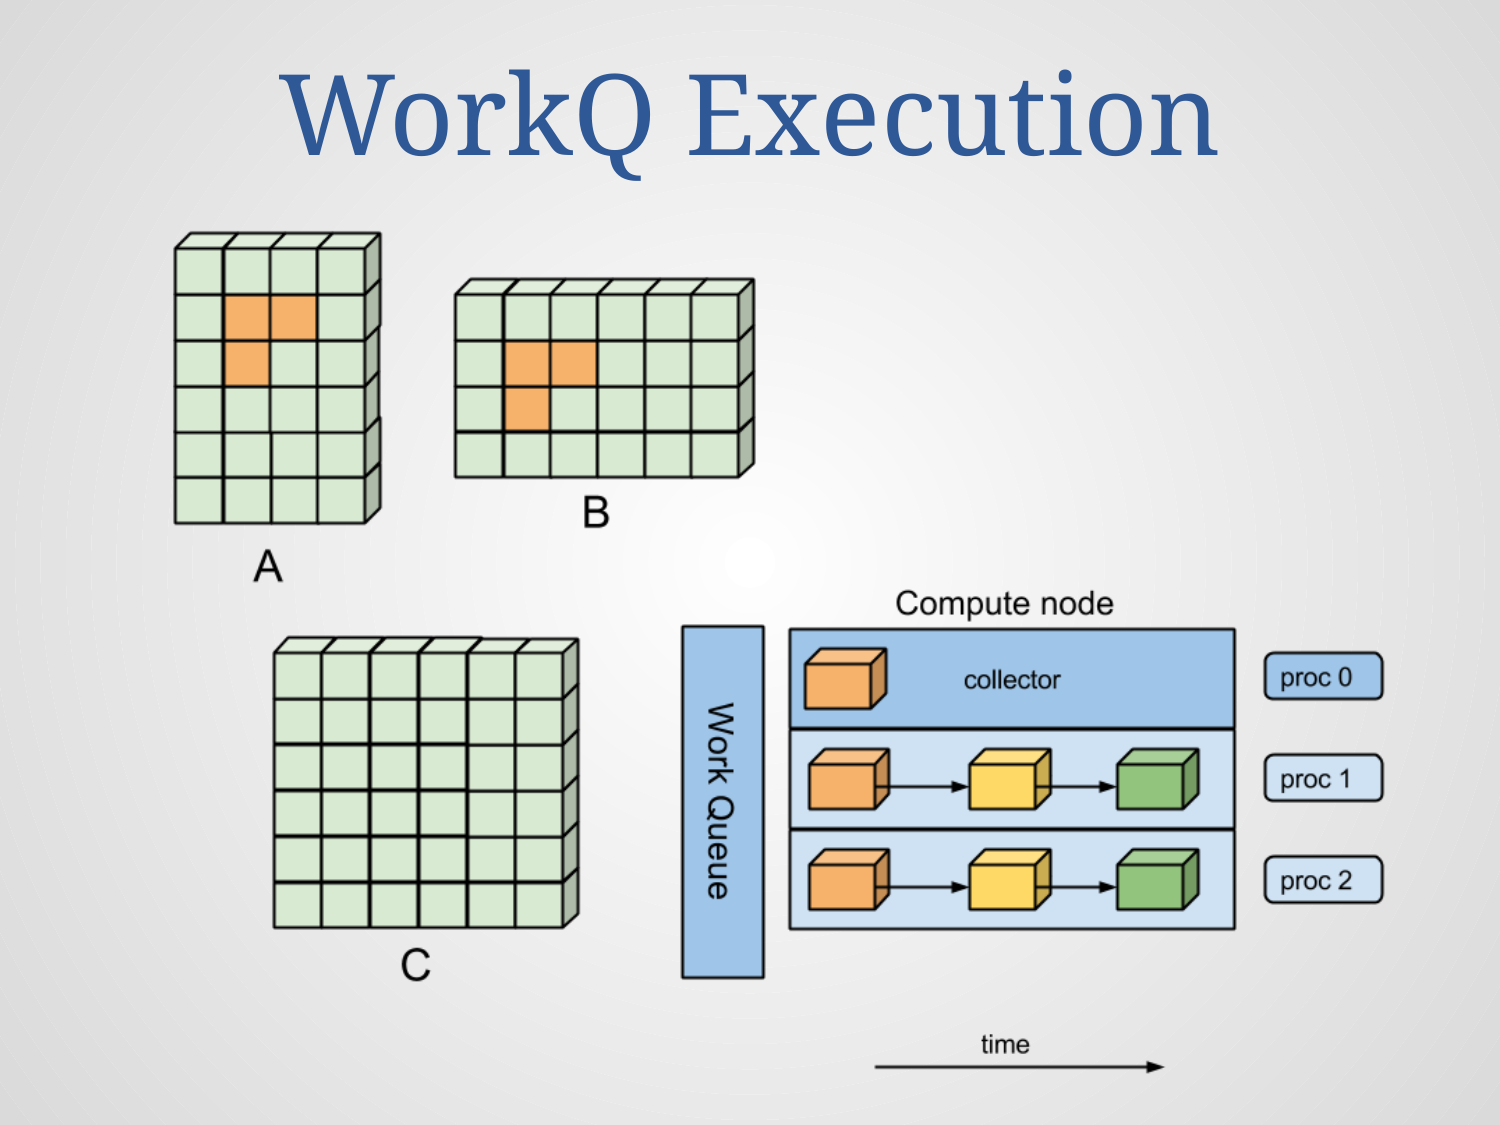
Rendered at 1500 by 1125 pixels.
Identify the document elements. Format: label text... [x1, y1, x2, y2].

picture [79, 96, 1418, 1101]
text_box WorkQ Execution [74, 50, 1425, 313]
